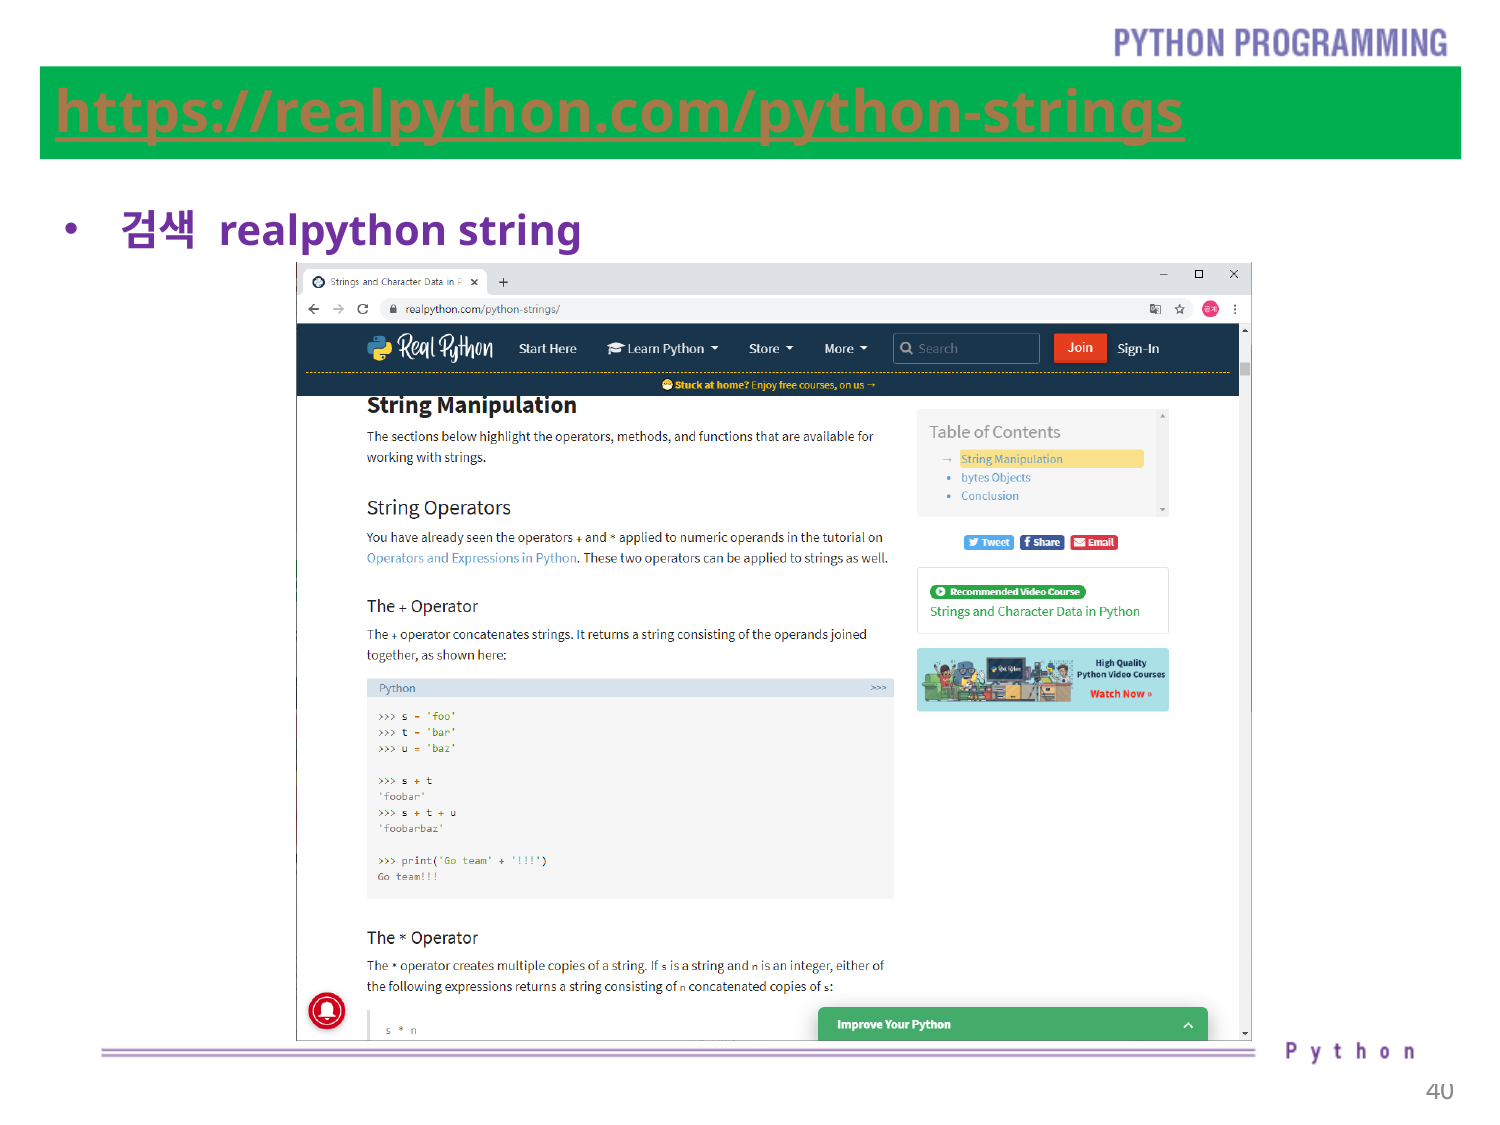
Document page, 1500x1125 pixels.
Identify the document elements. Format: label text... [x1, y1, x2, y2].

slide_number 40 [1119, 1071, 1470, 1112]
picture [18, 261, 1483, 1084]
picture [1106, 13, 1462, 66]
list 검색 realpython string [48, 195, 1461, 1041]
title https://realpython.com/python-strings [39, 76, 1444, 152]
